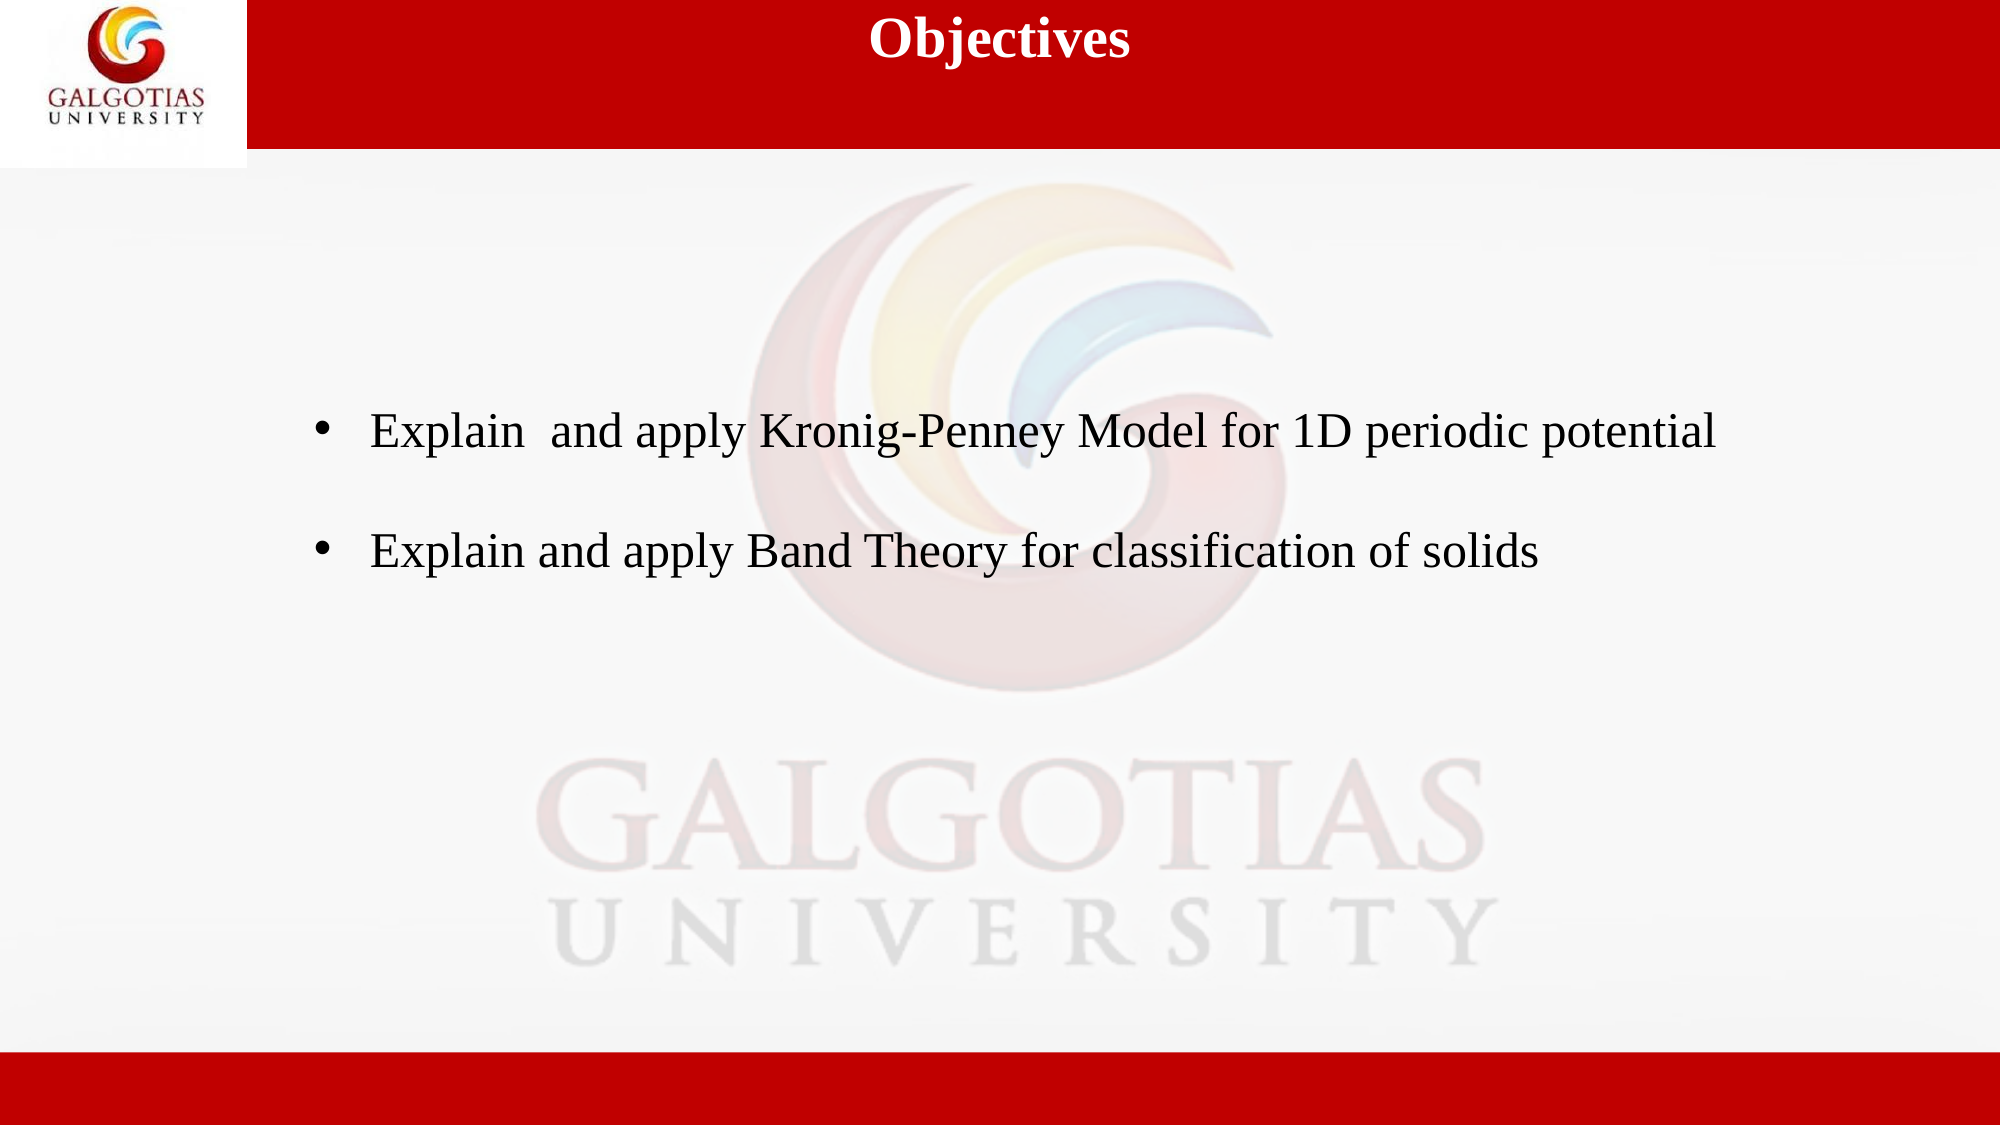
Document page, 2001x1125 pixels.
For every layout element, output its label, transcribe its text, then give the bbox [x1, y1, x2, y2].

picture [0, 0, 247, 168]
text_box Objectives [247, 0, 2000, 149]
text_box Explain and apply Kronig-Penney Model for 1D periodic potential Explain and apply Band Theory for classification of solids [148, 390, 1833, 586]
text_box [0, 1052, 2000, 1125]
